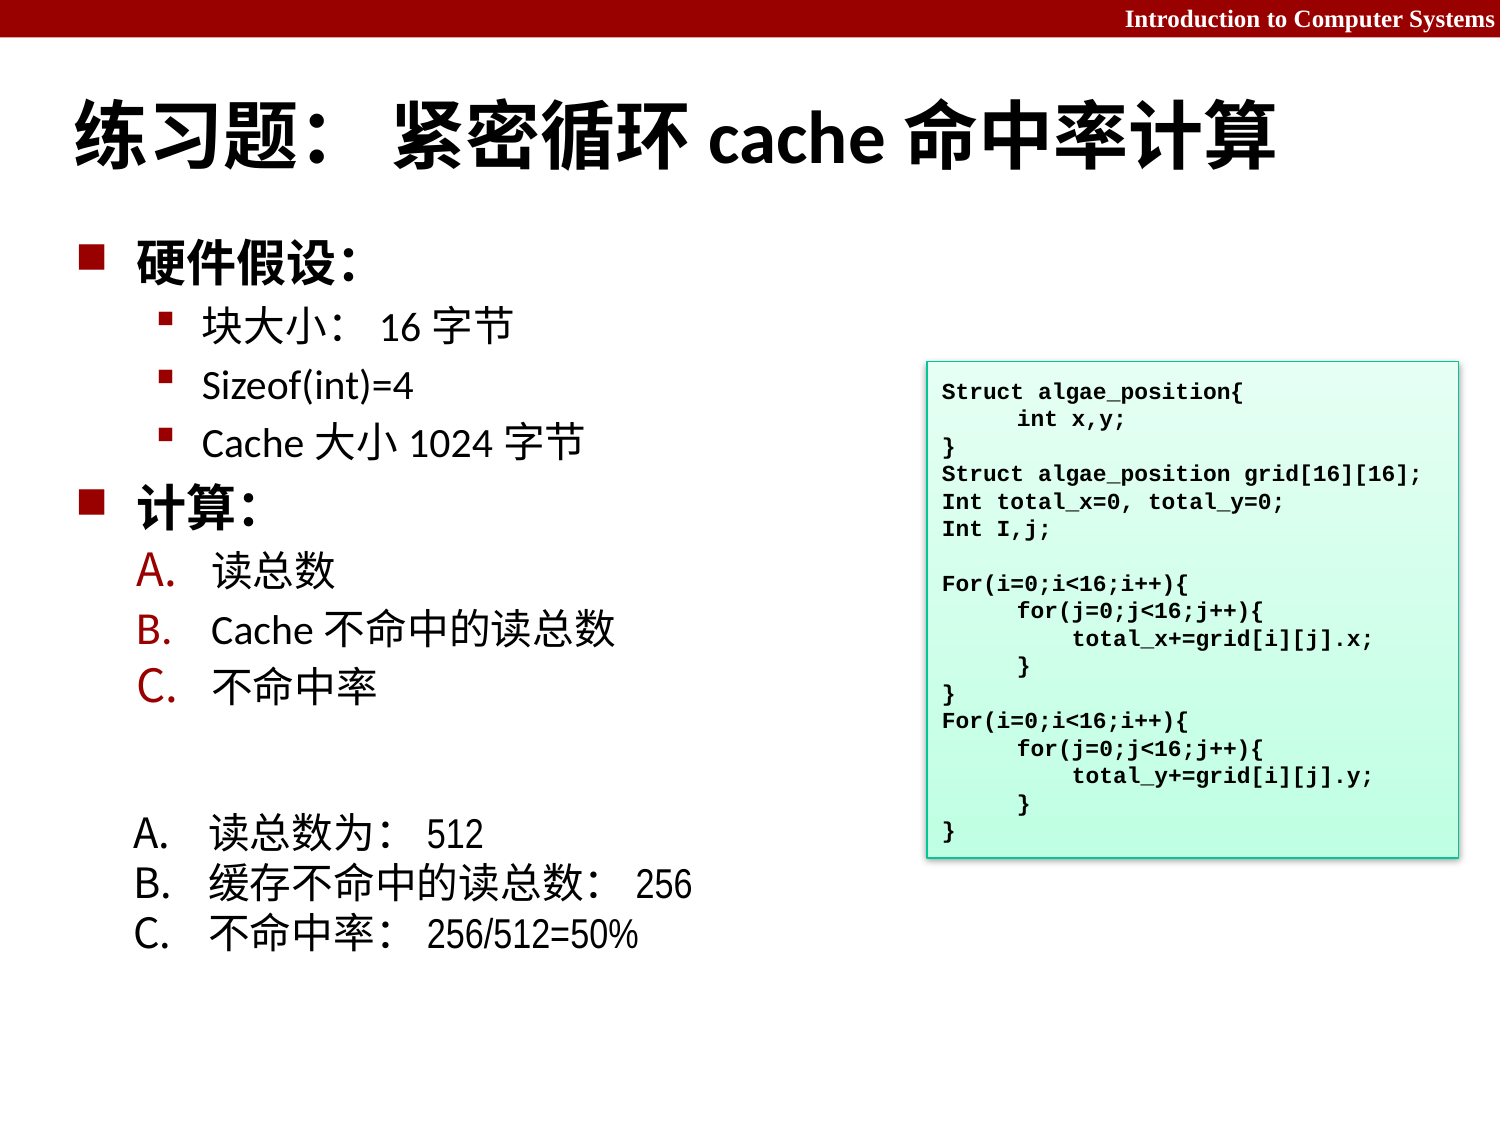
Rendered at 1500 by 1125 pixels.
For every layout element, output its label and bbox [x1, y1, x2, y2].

text_box [929, 363, 1457, 856]
list [64, 223, 1361, 1040]
title [58, 71, 1305, 197]
text_box [118, 799, 874, 965]
